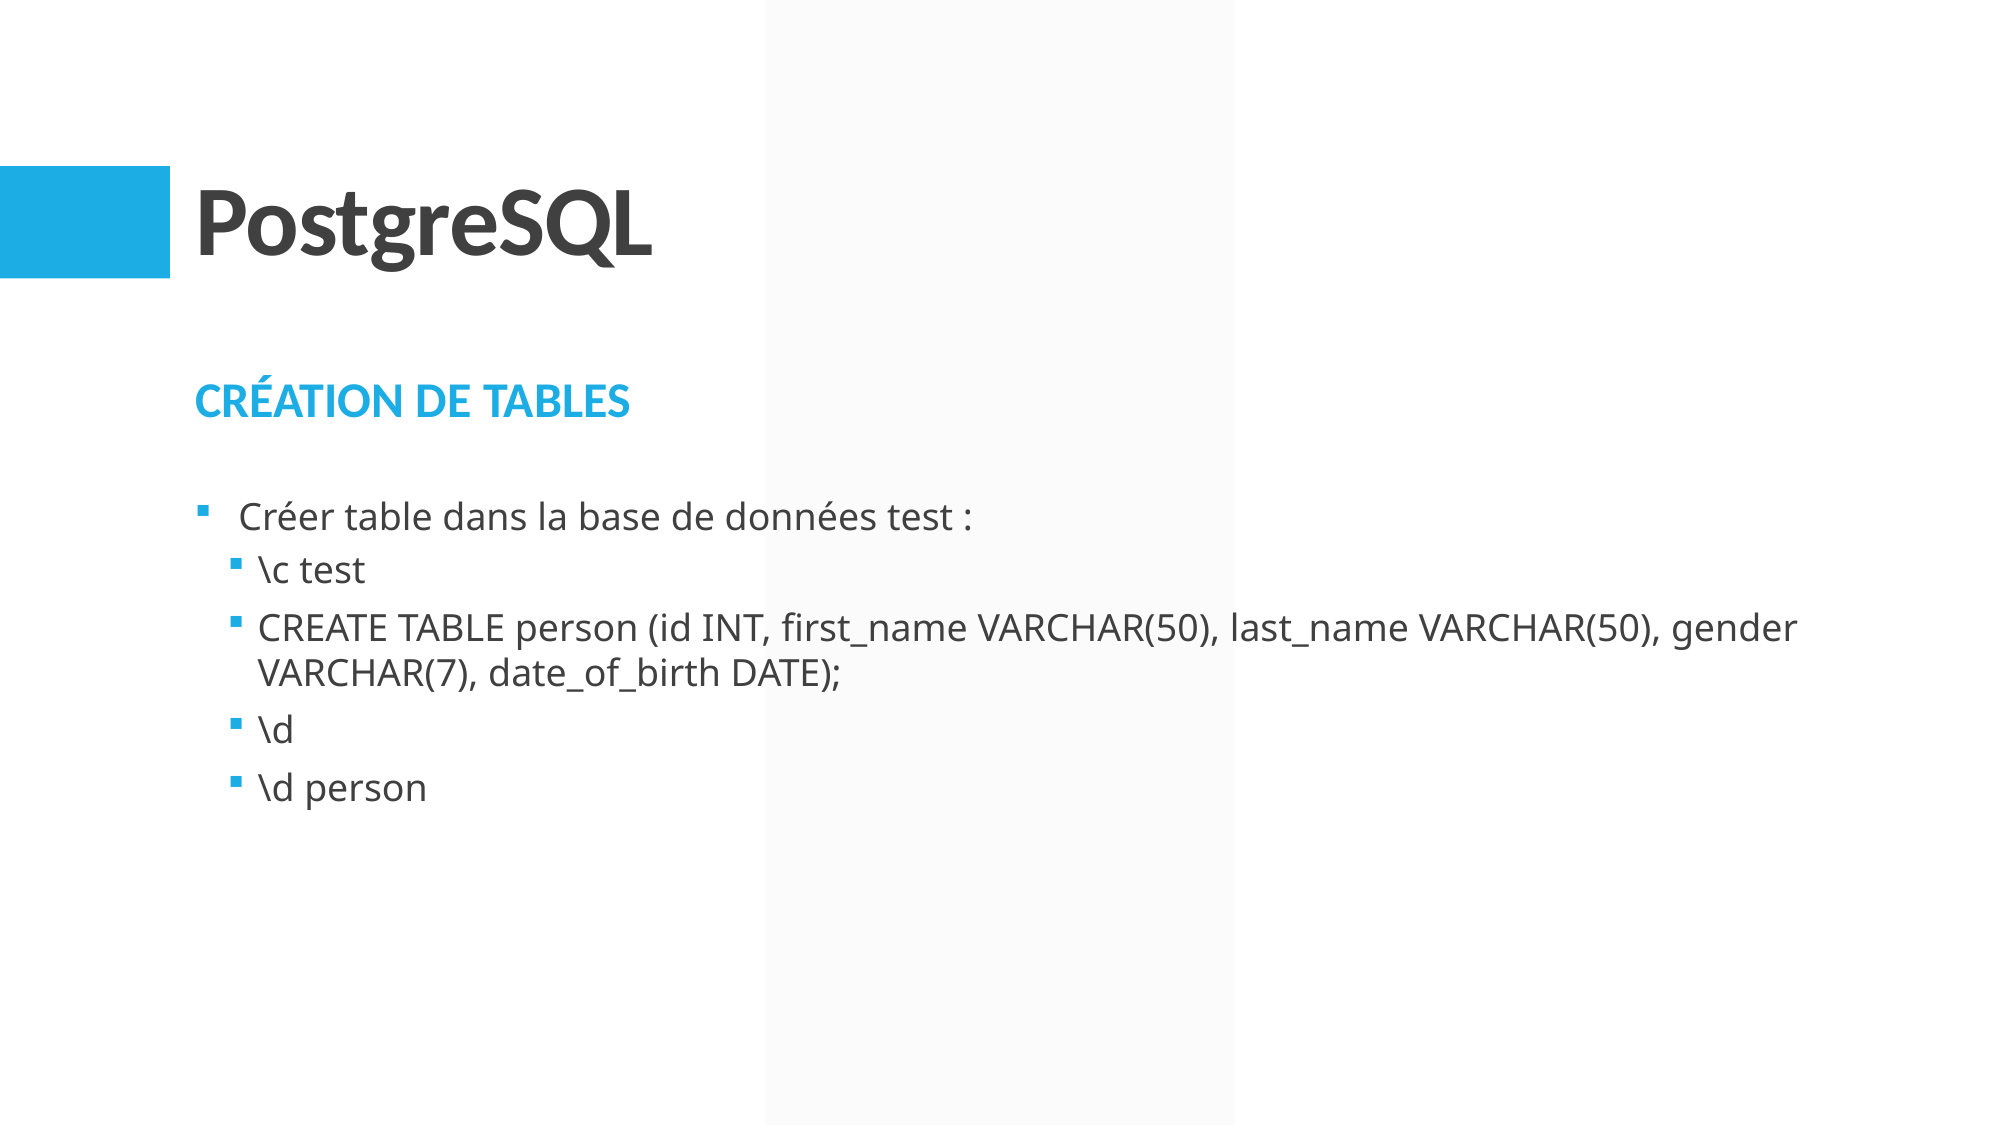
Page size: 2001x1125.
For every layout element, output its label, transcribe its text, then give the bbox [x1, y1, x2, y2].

title PostgreSQL [180, 47, 1830, 285]
list Créer table dans la base de données test : \c test CREATE TABLE person (id INT, first_name VARCHAR(50), last_name VARCHAR(50), gender VARCHAR(7), date_of_birth DATE); \d \d person [194, 485, 1907, 963]
list création de tables [180, 337, 1190, 459]
